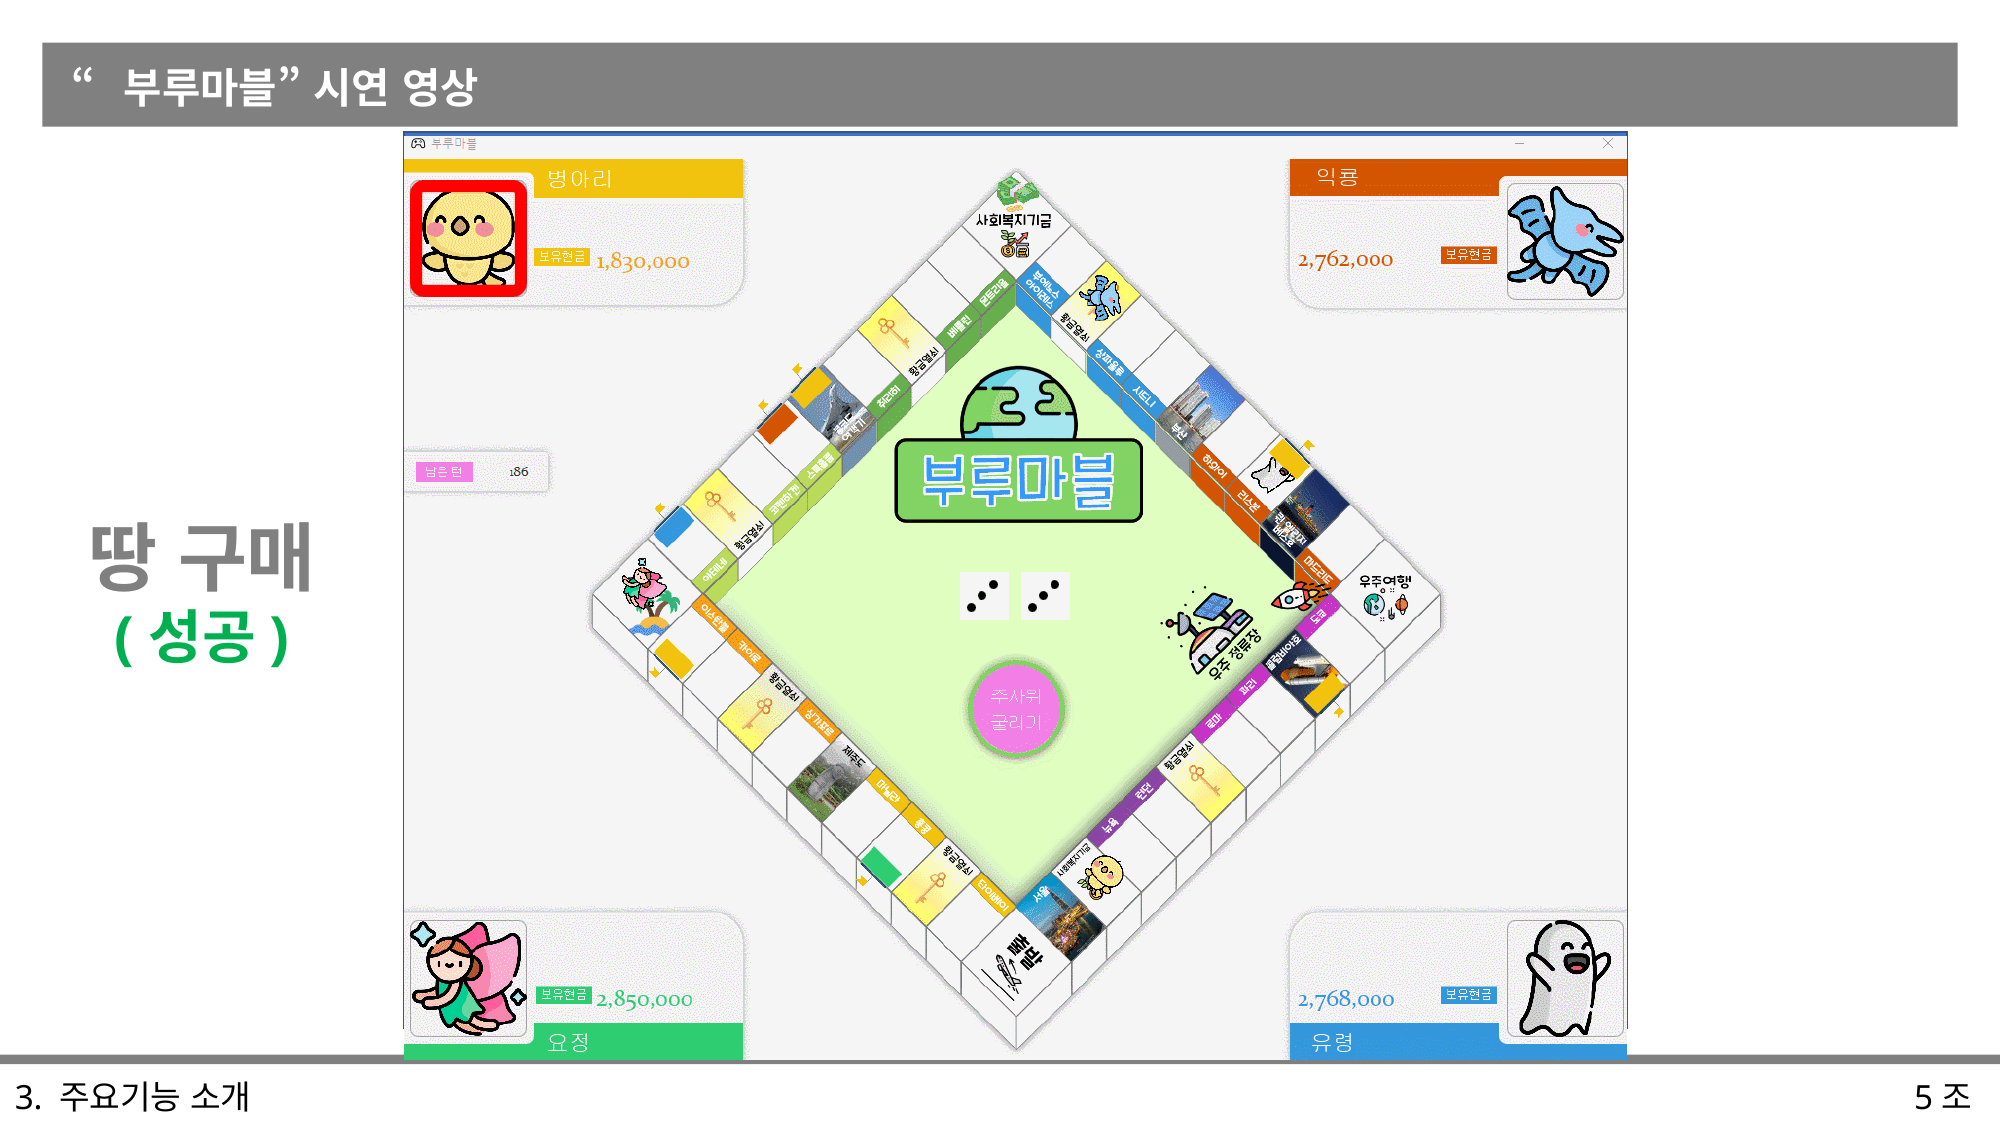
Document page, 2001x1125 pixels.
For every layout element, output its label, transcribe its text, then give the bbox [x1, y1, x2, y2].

text_box 땅 구매 (성공) [73, 503, 331, 678]
text_box 5조 [1899, 1069, 1987, 1124]
picture [404, 136, 1627, 1060]
text_box “부루마블” 시연 영상 [57, 54, 1943, 120]
text_box [0, 1054, 2000, 1065]
text_box 3. 주요기능 소개 [0, 1069, 670, 1124]
text_box [403, 131, 1628, 1029]
text_box [41, 42, 1959, 128]
